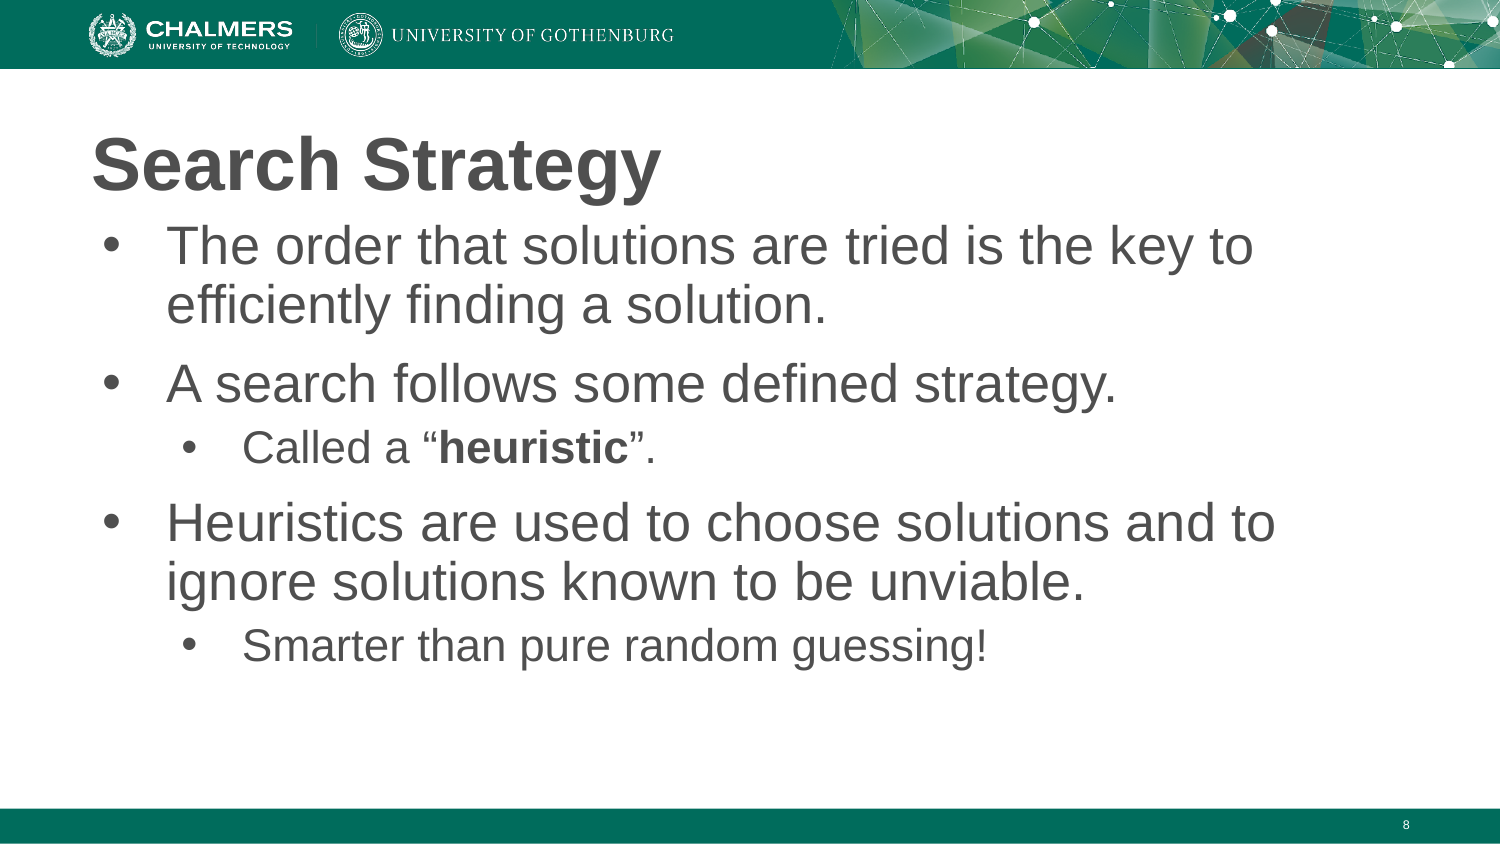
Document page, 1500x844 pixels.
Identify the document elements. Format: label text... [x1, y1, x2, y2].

slide_number ‹#› [1074, 809, 1425, 844]
picture [64, 0, 696, 85]
list The order that solutions are tried is the key to efficiently finding a solution. A search follows some defined strategy. Called a “heuristic”. Heuristics are used to choose solutions and to ignore solutions known to be unviable. Smarter than pure random guessing! [76, 210, 1425, 782]
title Search Strategy [76, 100, 1425, 210]
picture [759, 0, 1500, 68]
